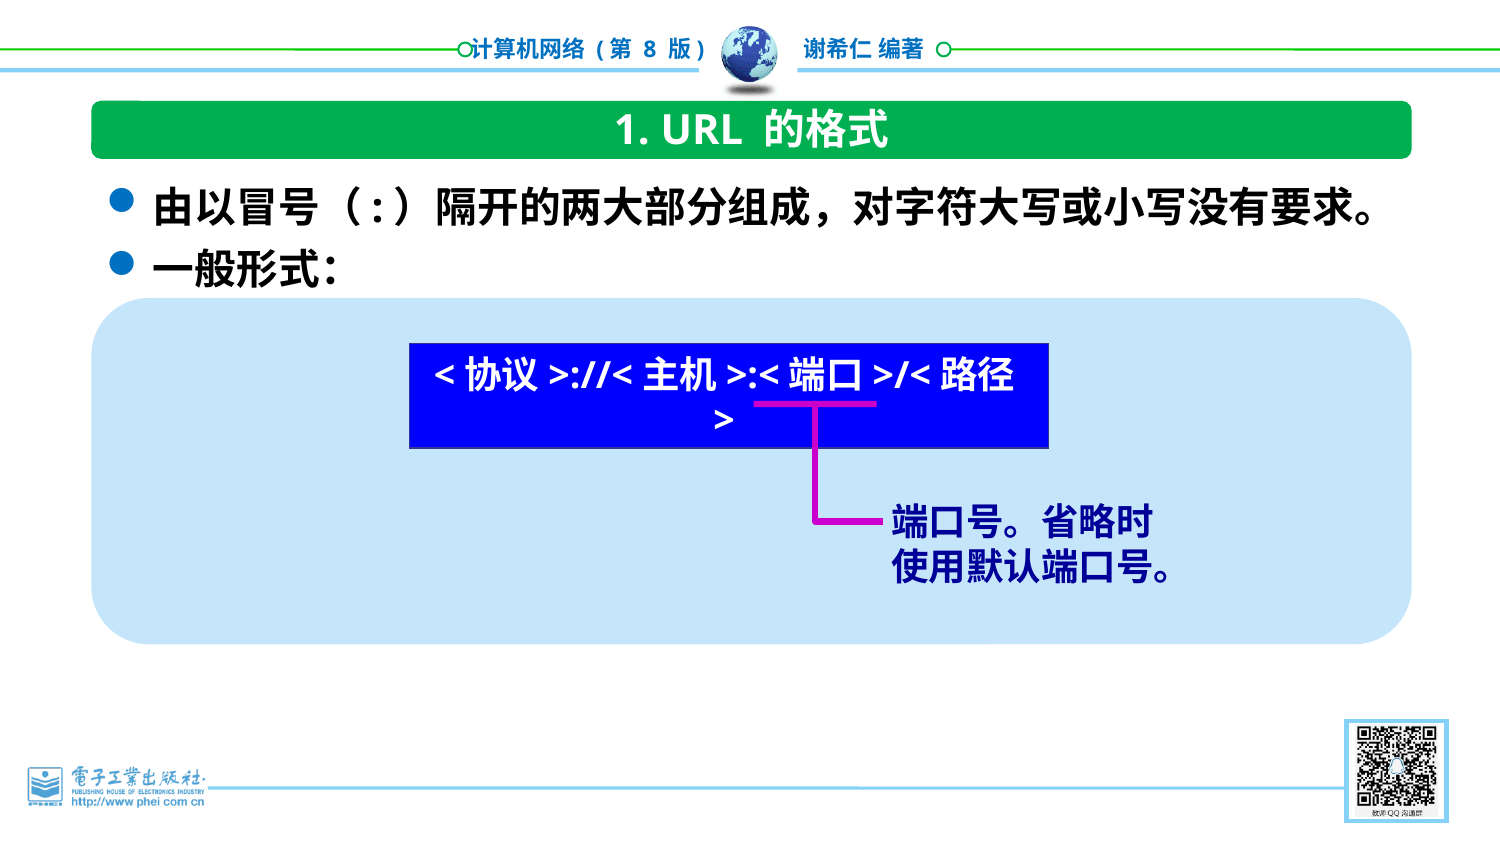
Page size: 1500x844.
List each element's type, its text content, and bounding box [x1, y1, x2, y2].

text_box 1. URL 的格式 [598, 95, 904, 160]
picture [23, 764, 208, 809]
text_box 由以冒号（:）隔开的两大部分组成，对字符大写或小写没有要求。 一般形式： [91, 160, 1412, 301]
picture [1355, 724, 1438, 817]
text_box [753, 403, 1202, 597]
text_box [89, 301, 1414, 647]
text_box [91, 100, 598, 159]
picture [719, 24, 779, 95]
text_box <协议>://<主机>:<端口>/<路径> [409, 343, 1049, 449]
text_box [904, 100, 1412, 159]
